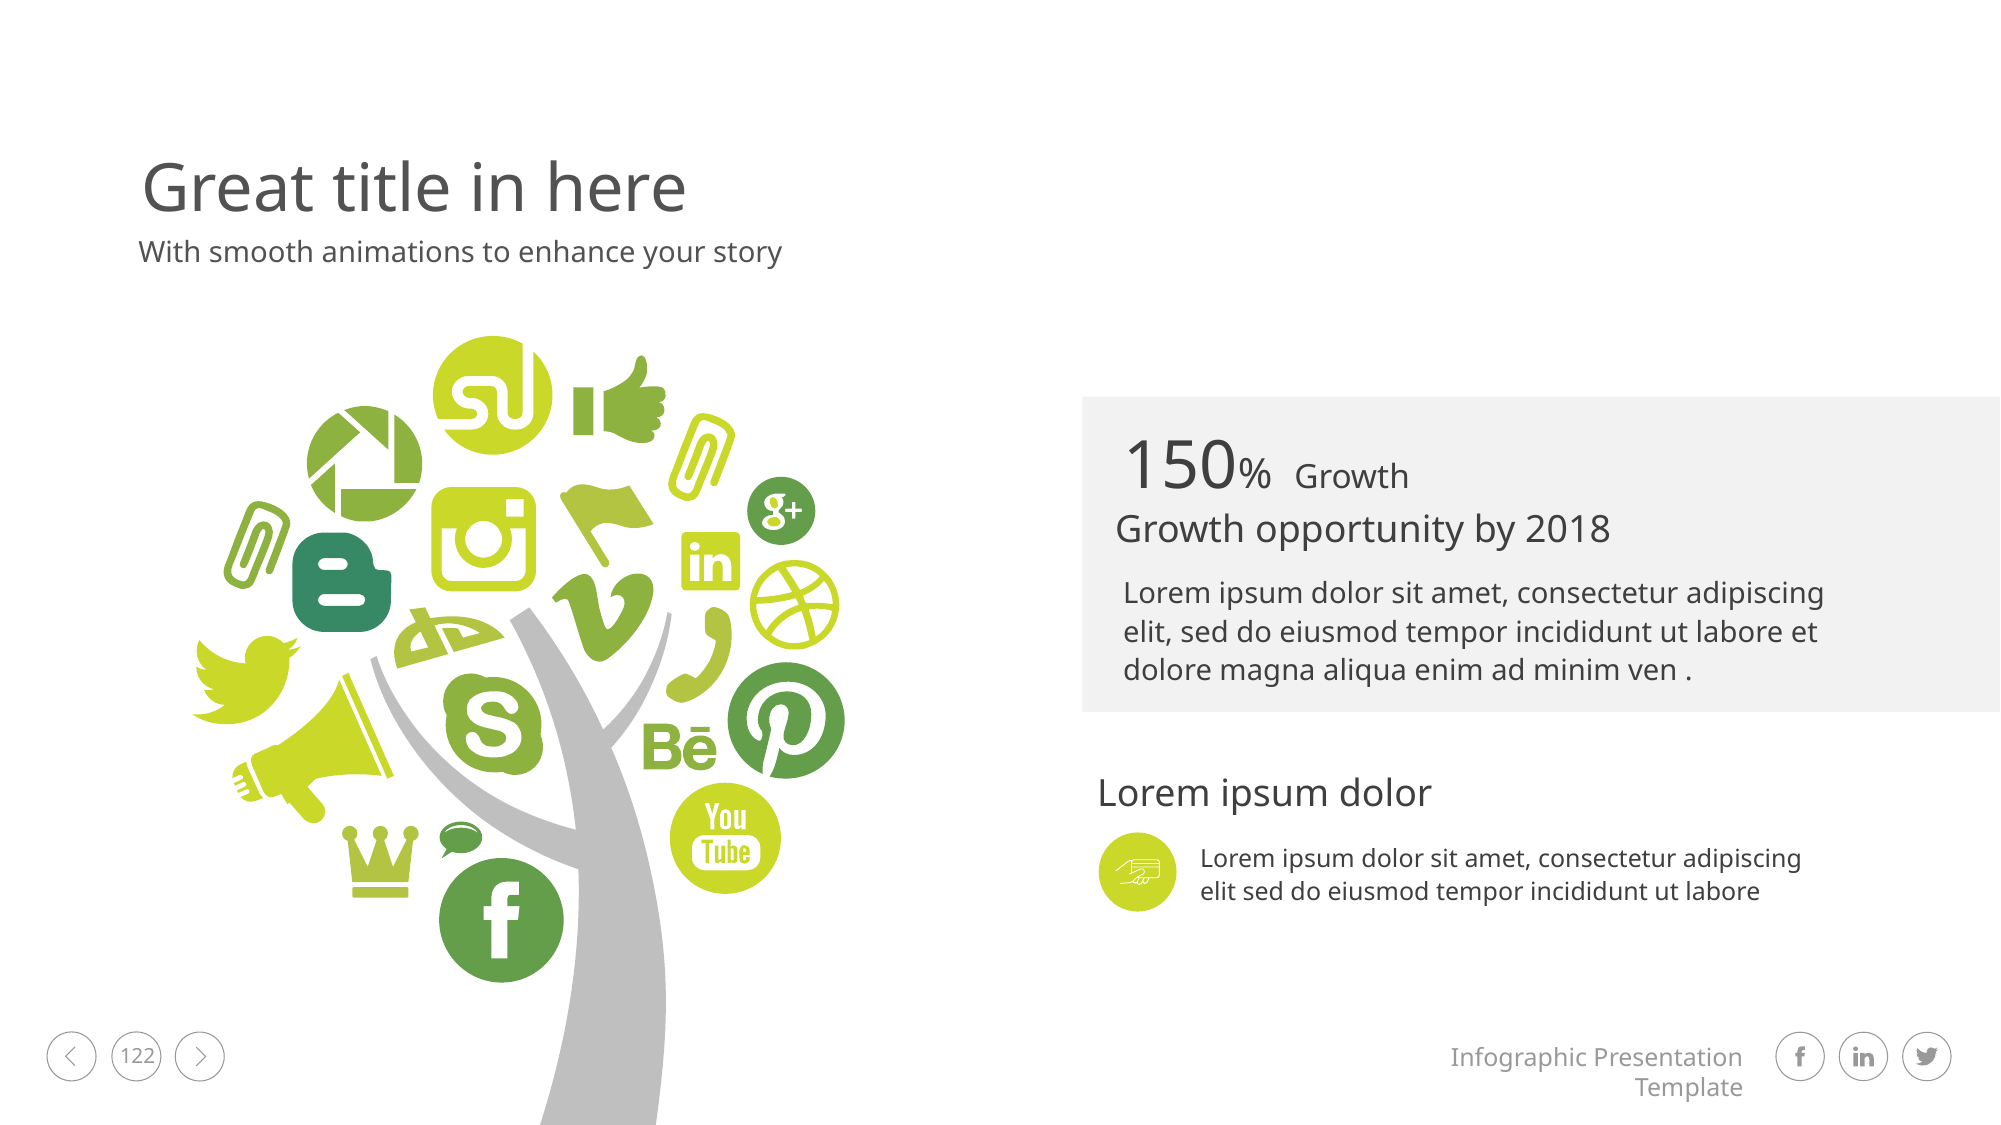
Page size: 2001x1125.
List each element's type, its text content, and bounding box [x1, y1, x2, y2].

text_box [1082, 396, 2000, 712]
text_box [1082, 761, 1853, 913]
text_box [135, 137, 786, 276]
slide_number 122 [88, 1026, 187, 1087]
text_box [192, 335, 845, 1125]
